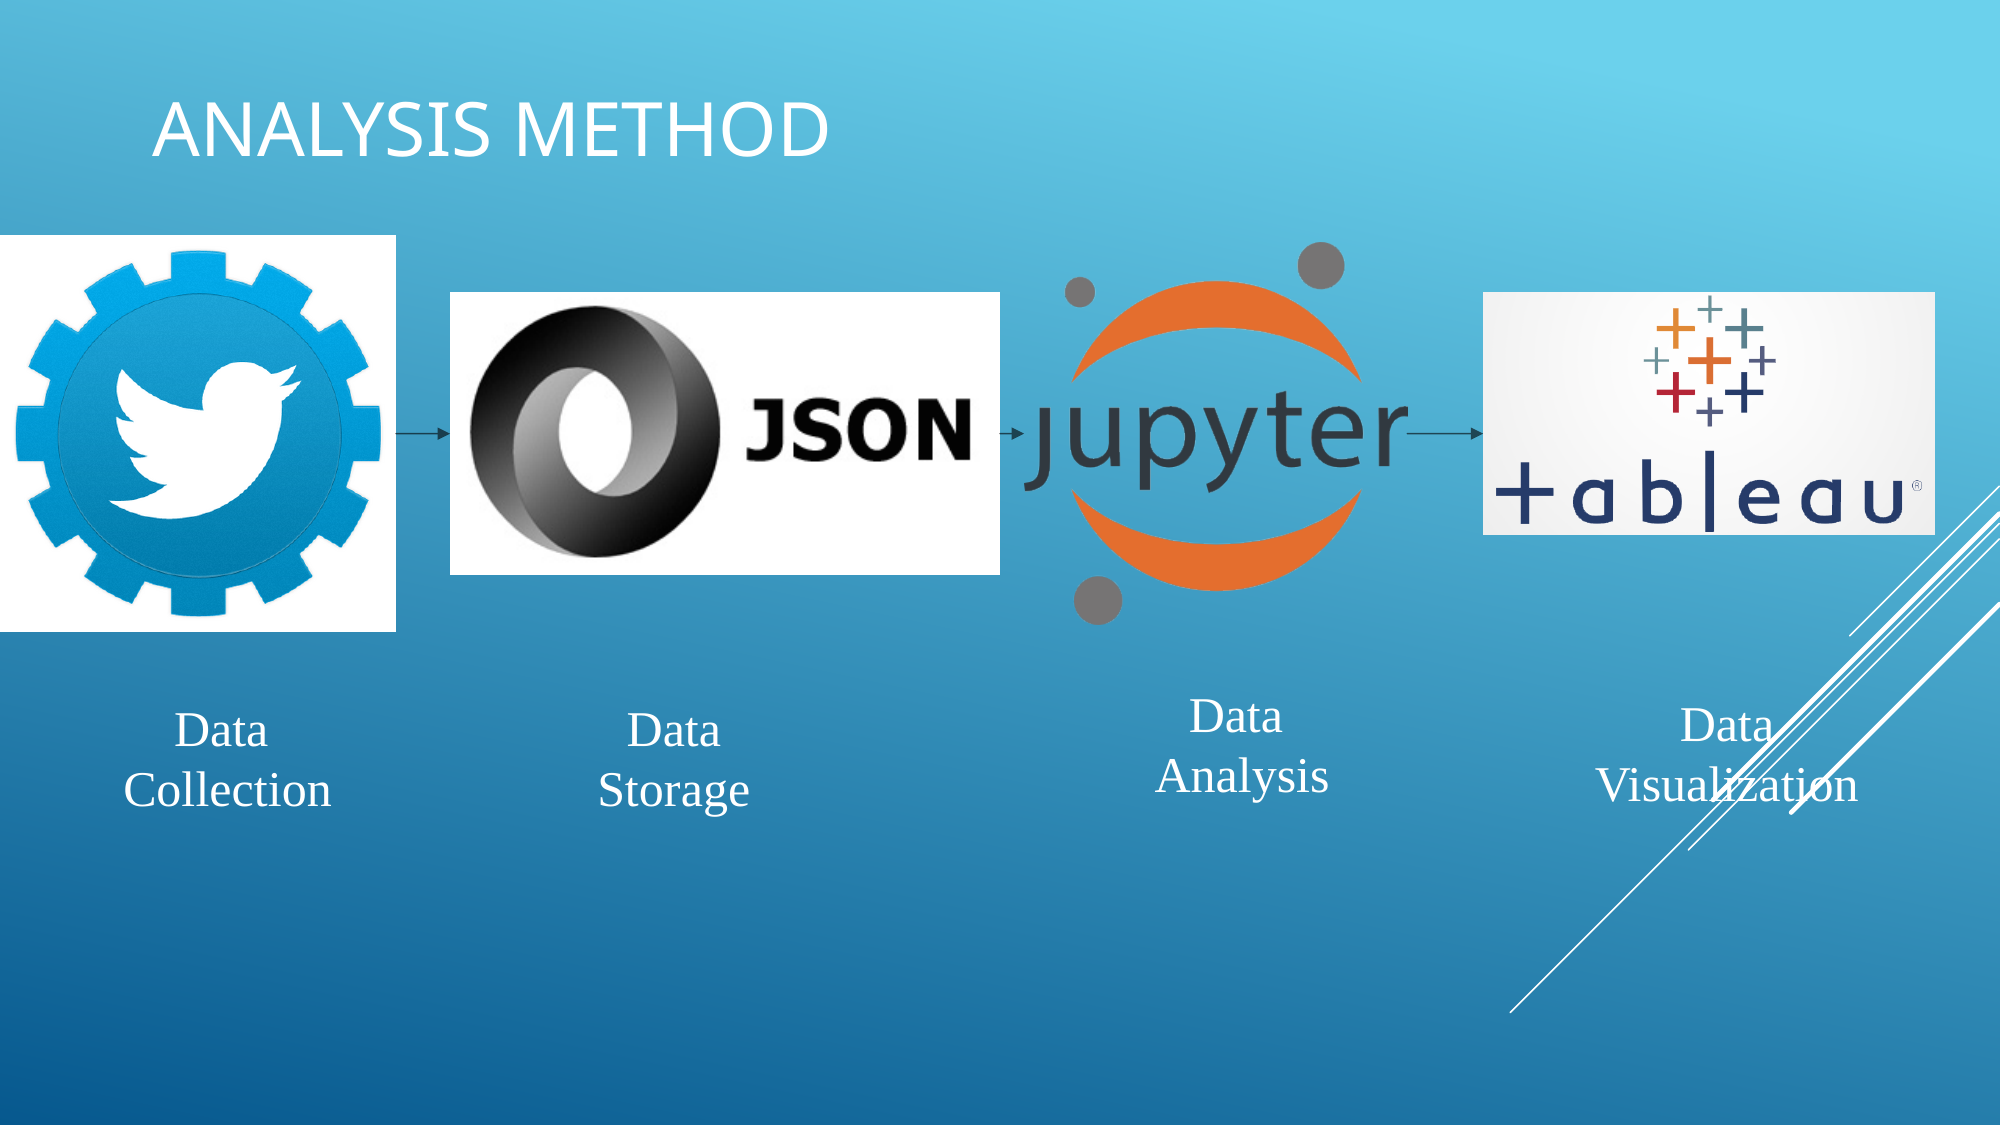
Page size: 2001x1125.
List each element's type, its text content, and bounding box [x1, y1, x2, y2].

title Analysis Method [137, 18, 1863, 236]
picture [0, 235, 397, 632]
text_box Data Analysis [1024, 667, 1461, 870]
picture [1023, 242, 1408, 625]
picture [449, 292, 1001, 575]
picture [1482, 292, 1936, 535]
text_box Data Visualization [1543, 675, 1911, 850]
text_box Data Storage [475, 681, 872, 845]
text_box Data Collection [59, 681, 396, 899]
